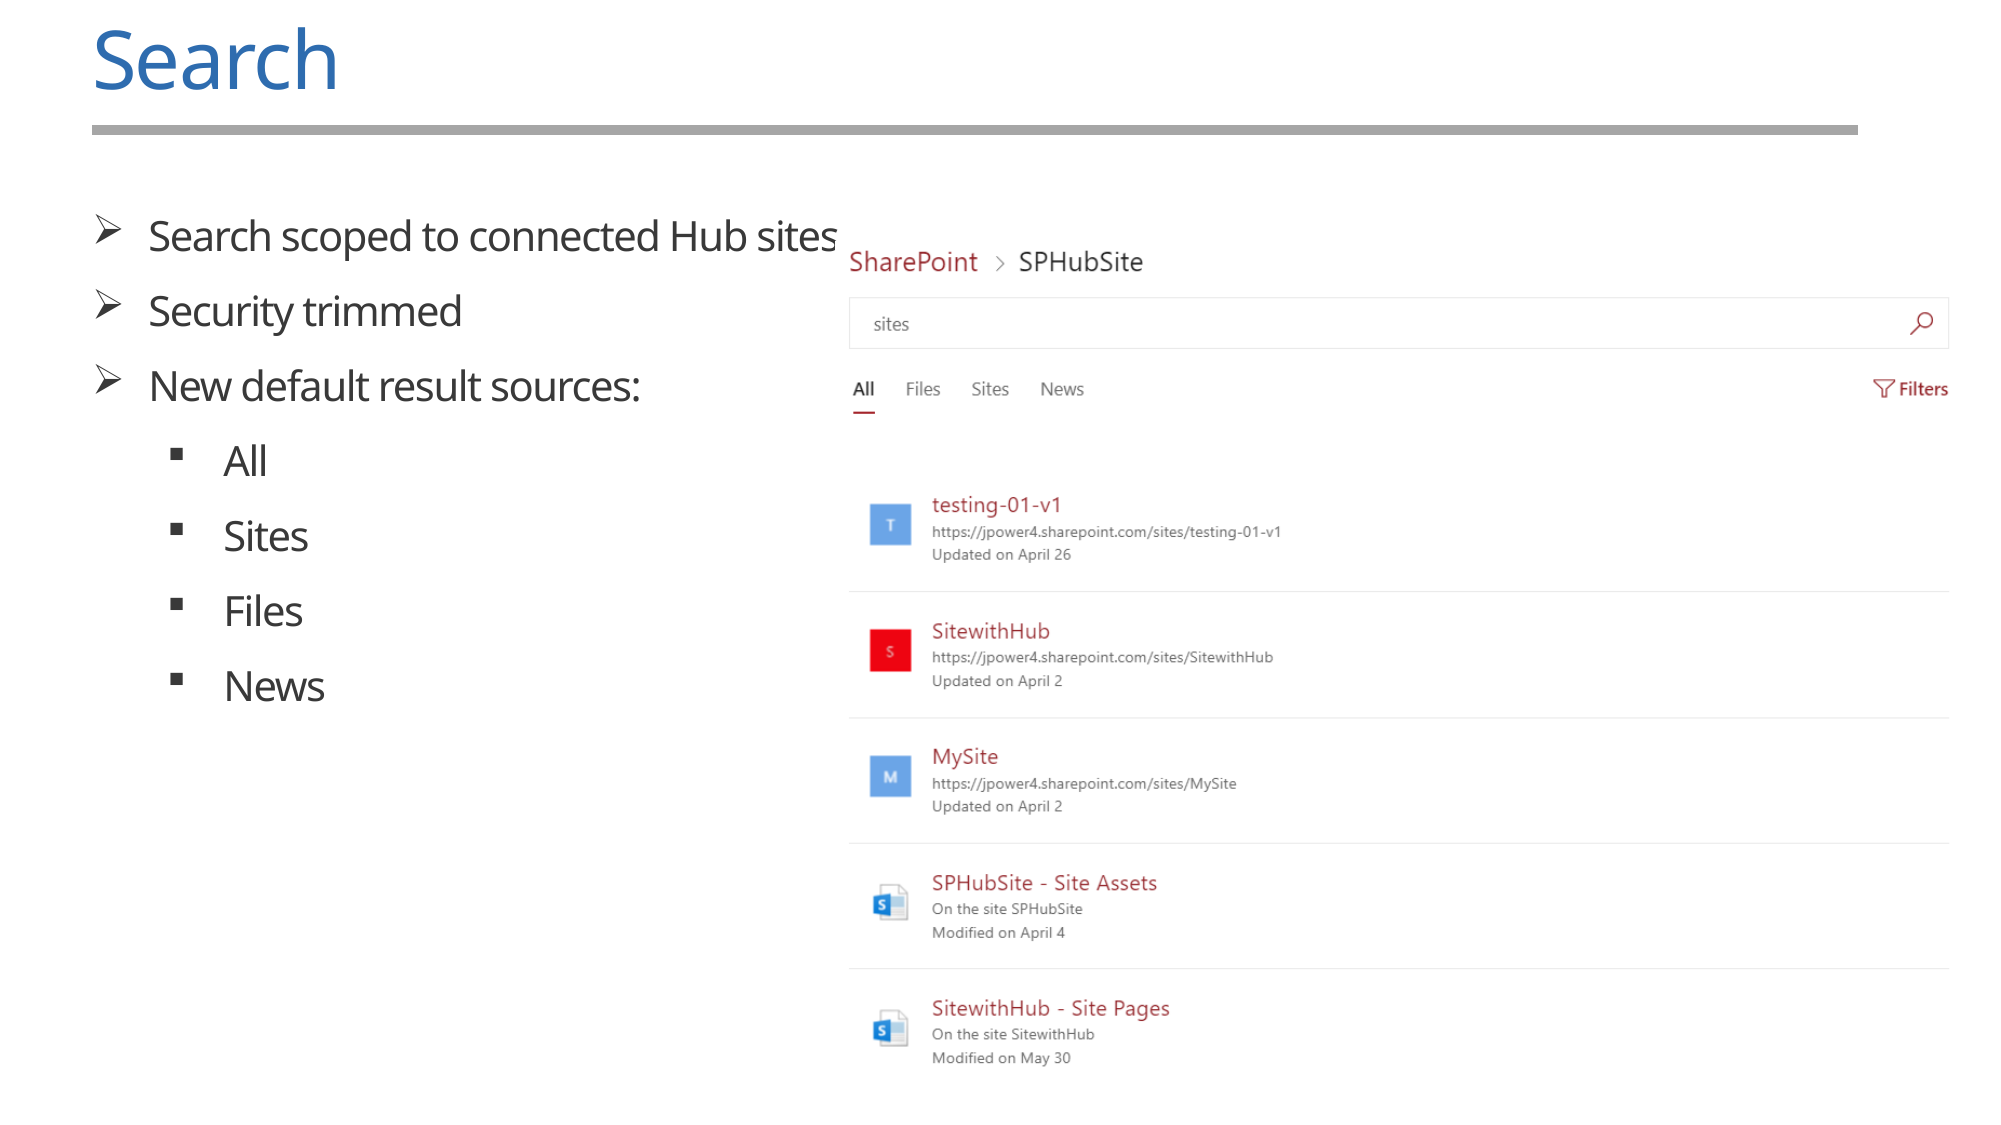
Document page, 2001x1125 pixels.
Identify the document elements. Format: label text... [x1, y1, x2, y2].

picture [835, 241, 1973, 1074]
text_box Search scoped to connected Hub sites Security trimmed New default result sources: All Sites Files News [92, 184, 1327, 710]
title Search [92, 19, 1858, 129]
title Search [92, 131, 1858, 142]
